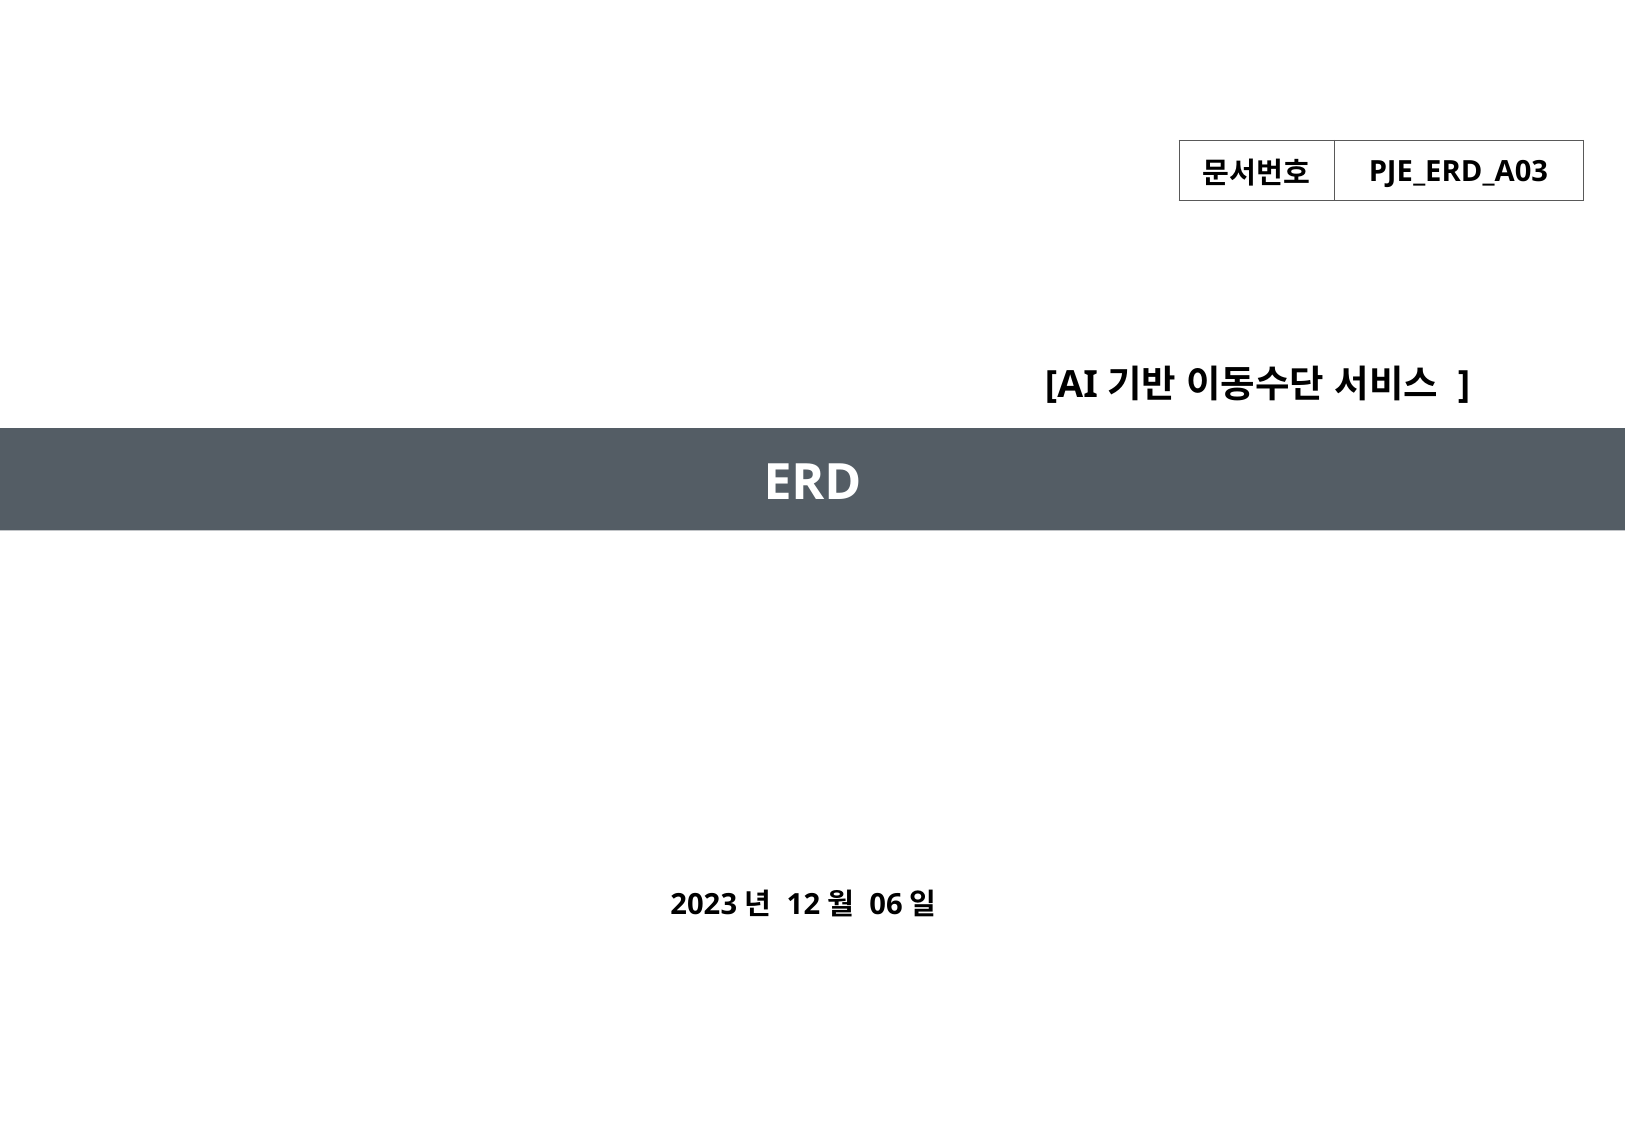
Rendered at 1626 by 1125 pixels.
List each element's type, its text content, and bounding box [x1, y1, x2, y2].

text_box ERD [0, 427, 1625, 531]
text_box [AI기반 이동수단 서비스 ] [1030, 352, 1486, 413]
table_header 문서번호 [1180, 141, 1334, 200]
text_box 2023년 12월 06일 [655, 878, 952, 928]
table_header PJE_ERD_A03 [1335, 141, 1583, 200]
